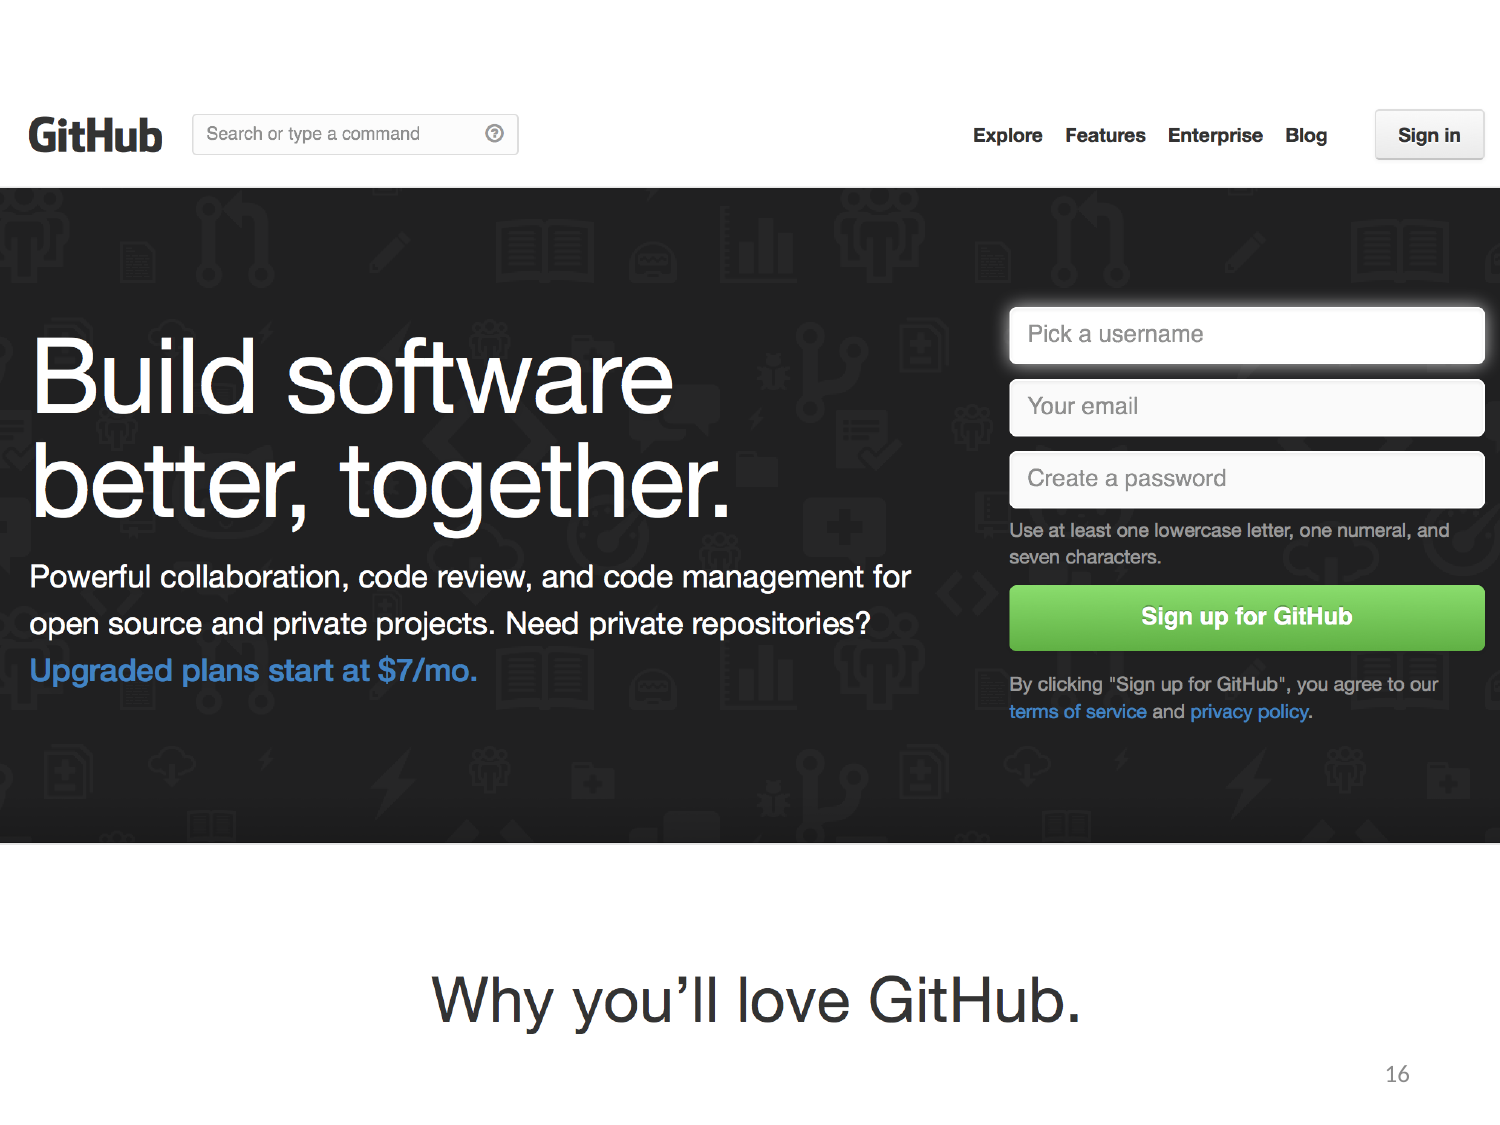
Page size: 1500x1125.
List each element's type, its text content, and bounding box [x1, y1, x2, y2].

slide_number 16 [1074, 1042, 1425, 1103]
picture [0, 91, 1500, 1034]
